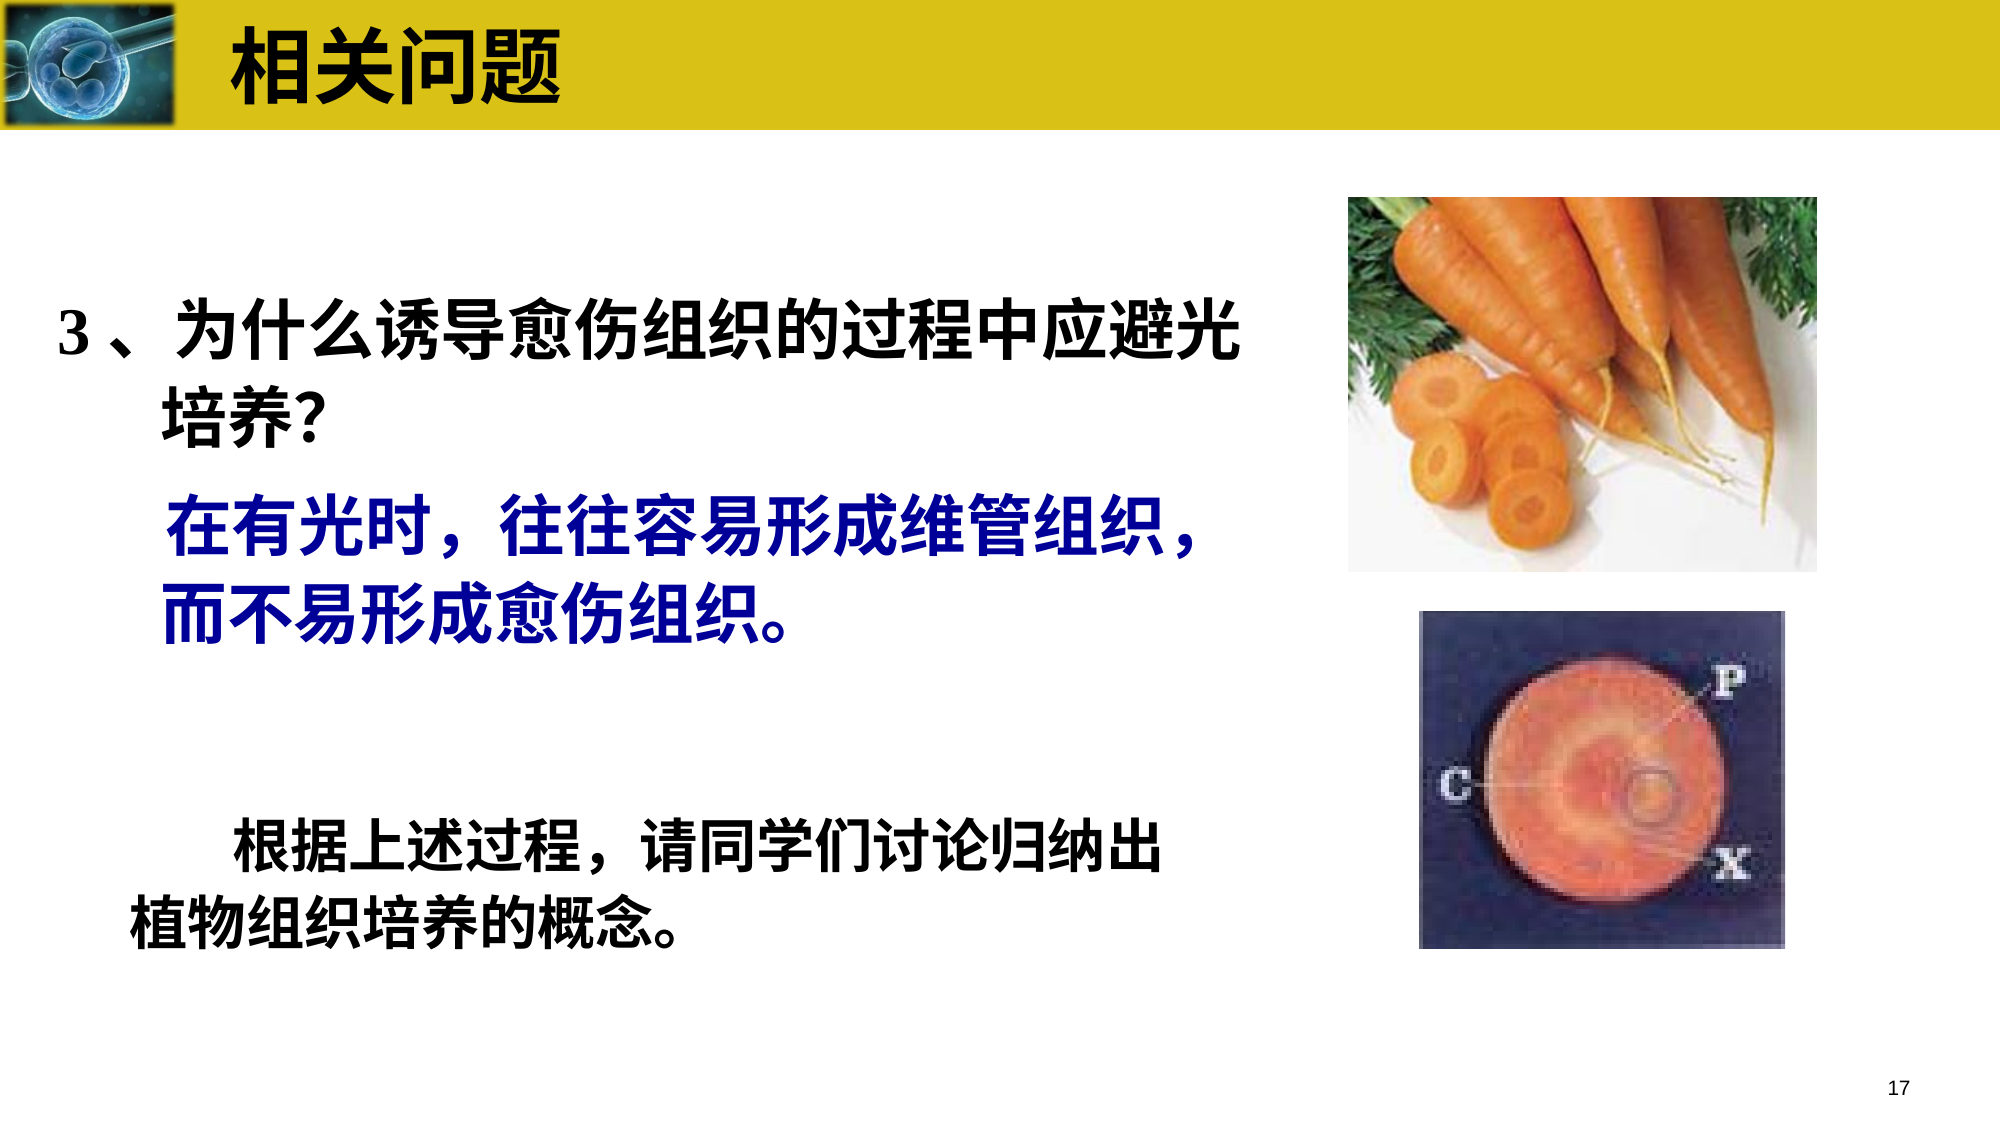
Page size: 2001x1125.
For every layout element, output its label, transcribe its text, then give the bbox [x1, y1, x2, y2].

picture [8, 8, 171, 122]
text_box 根据上述过程，请同学们讨论归纳出植物组织培养的概念。 [115, 795, 1225, 983]
text_box 3、为什么诱导愈伤组织的过程中应避光培养？ 在有光时，往往容易形成维管组织，而不易形成愈伤组织。 [43, 172, 1260, 835]
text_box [1348, 197, 1817, 949]
slide_number 17 [1807, 1067, 1991, 1111]
title 相关问题 [214, 24, 1765, 105]
